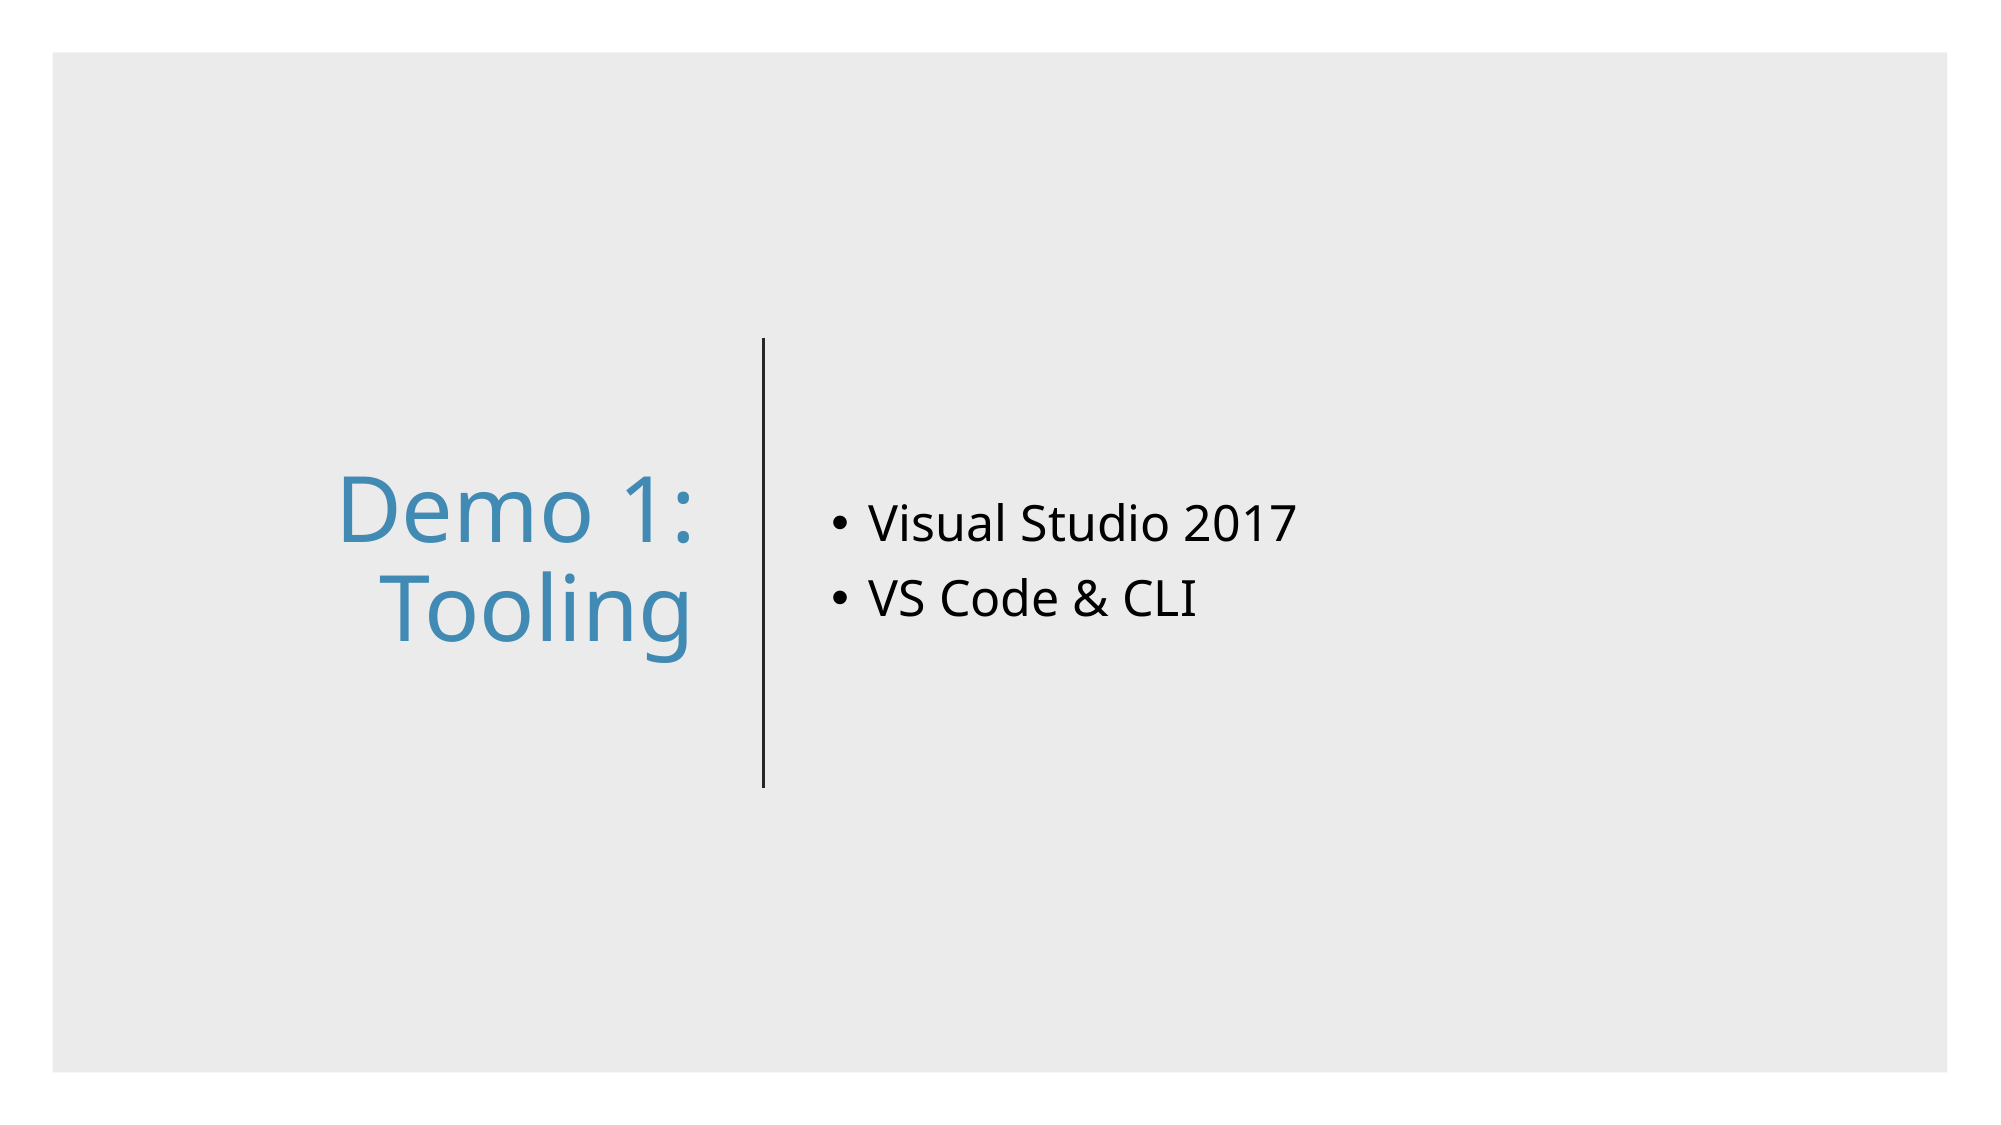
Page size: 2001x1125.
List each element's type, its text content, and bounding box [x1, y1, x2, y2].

text_box [52, 51, 1948, 1073]
title Demo 1: Tooling [137, 158, 711, 967]
list Visual Studio 2017 VS Code & CLI [816, 158, 1863, 967]
